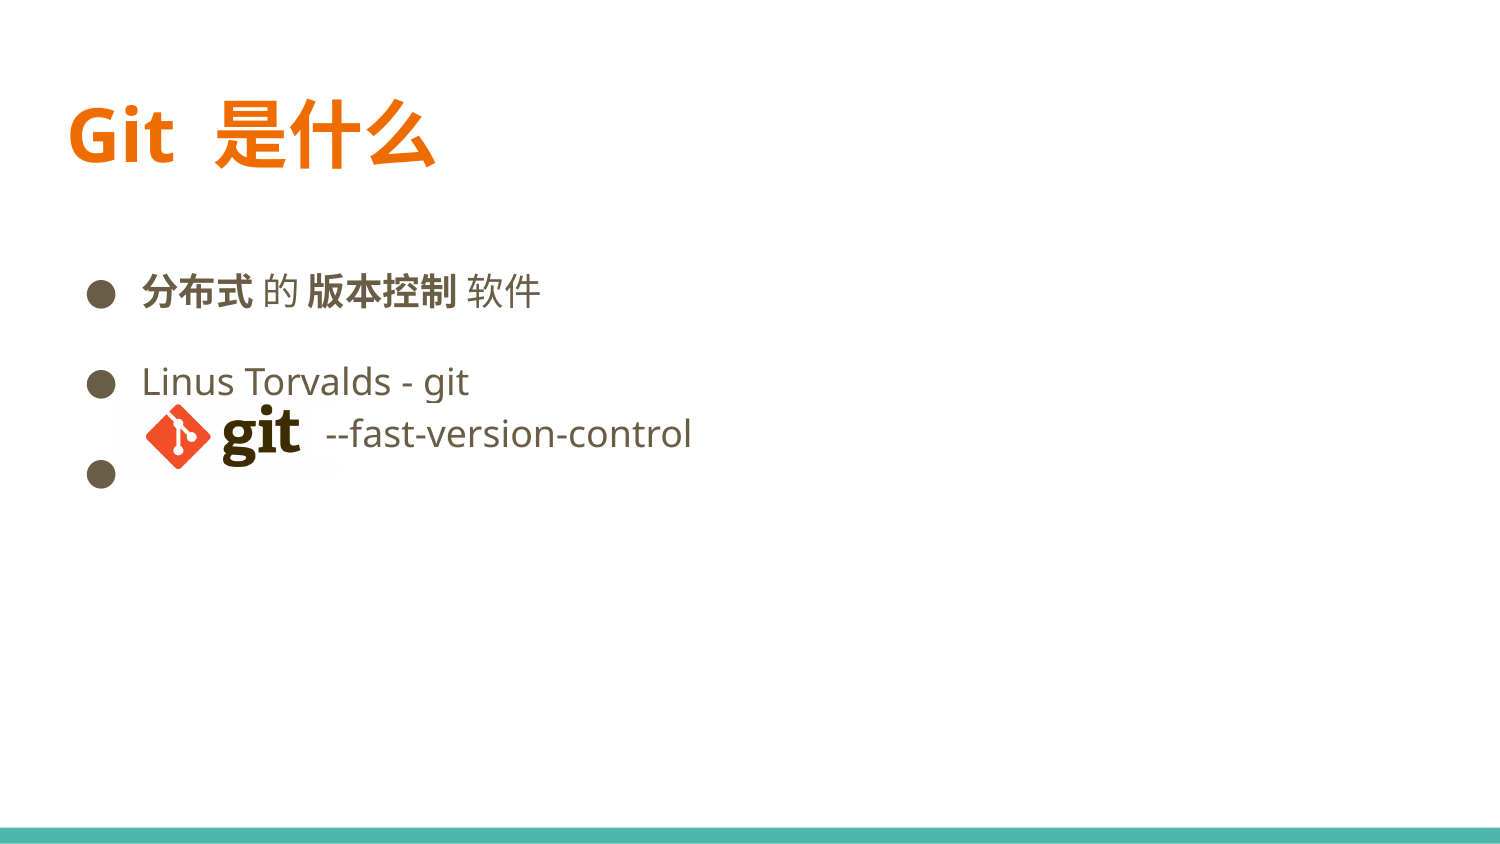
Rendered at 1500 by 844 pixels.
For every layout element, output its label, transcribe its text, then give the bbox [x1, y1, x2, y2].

text_box --fast-version-control [344, 403, 1045, 461]
list 分布式 的 版本控制 软件 Linus Torvalds - git [51, 207, 1449, 750]
picture [116, 398, 340, 475]
title Git 是什么 [51, 72, 1449, 189]
